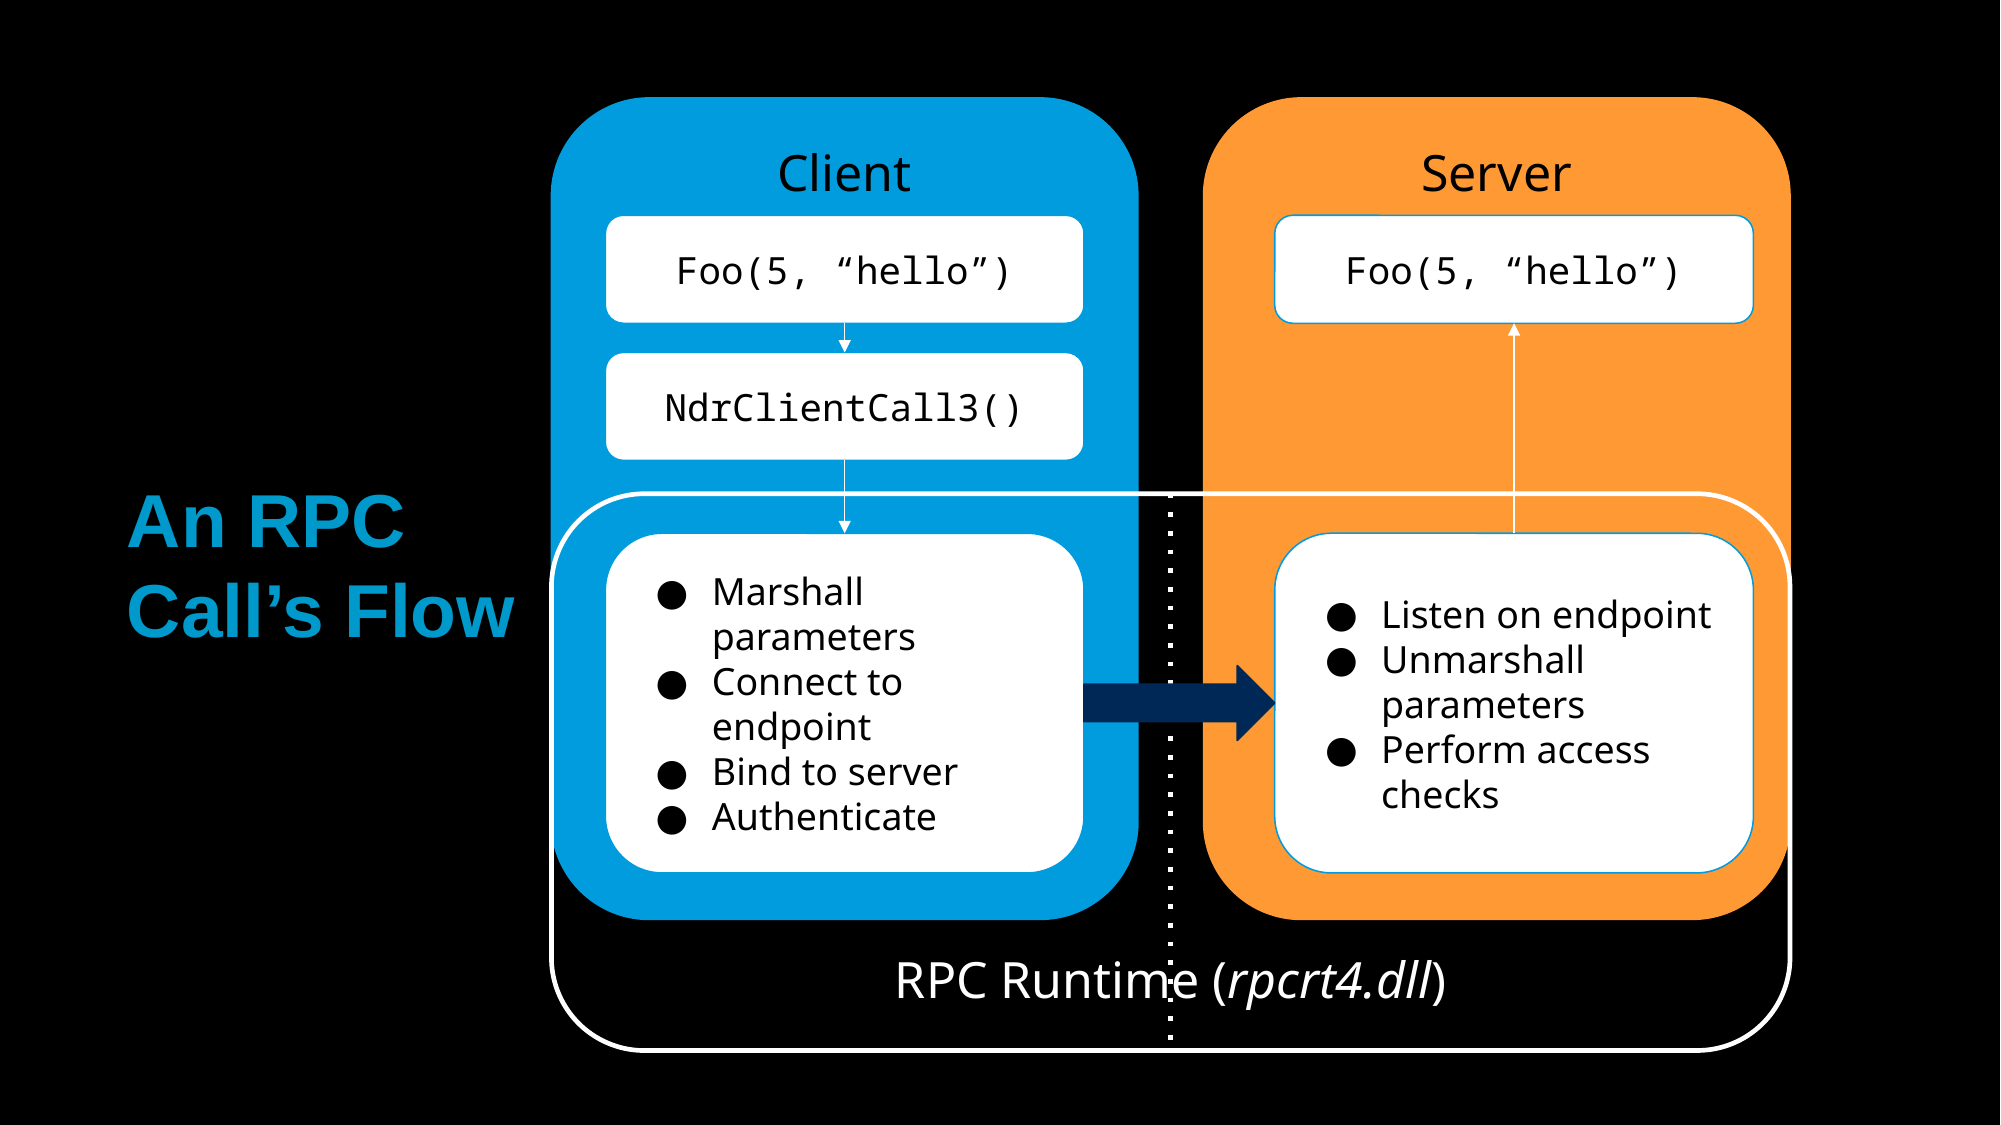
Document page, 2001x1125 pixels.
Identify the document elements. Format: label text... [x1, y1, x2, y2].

text_box Foo(5, “hello”) [605, 215, 1085, 324]
text_box Client [551, 97, 1138, 576]
text_box [1176, 665, 1275, 741]
text_box RPC Runtime (rpcrt4.dll) [1172, 493, 1791, 1051]
text_box RPC Runtime (rpcrt4.dll) [551, 493, 1170, 1051]
title An RPC Call’s Flow [111, 525, 551, 600]
text_box NdrClientCall3() [605, 352, 1085, 461]
text_box Foo(5, “hello”) [1274, 215, 1754, 324]
text_box [1083, 684, 1166, 722]
text_box Server [1203, 97, 1791, 826]
